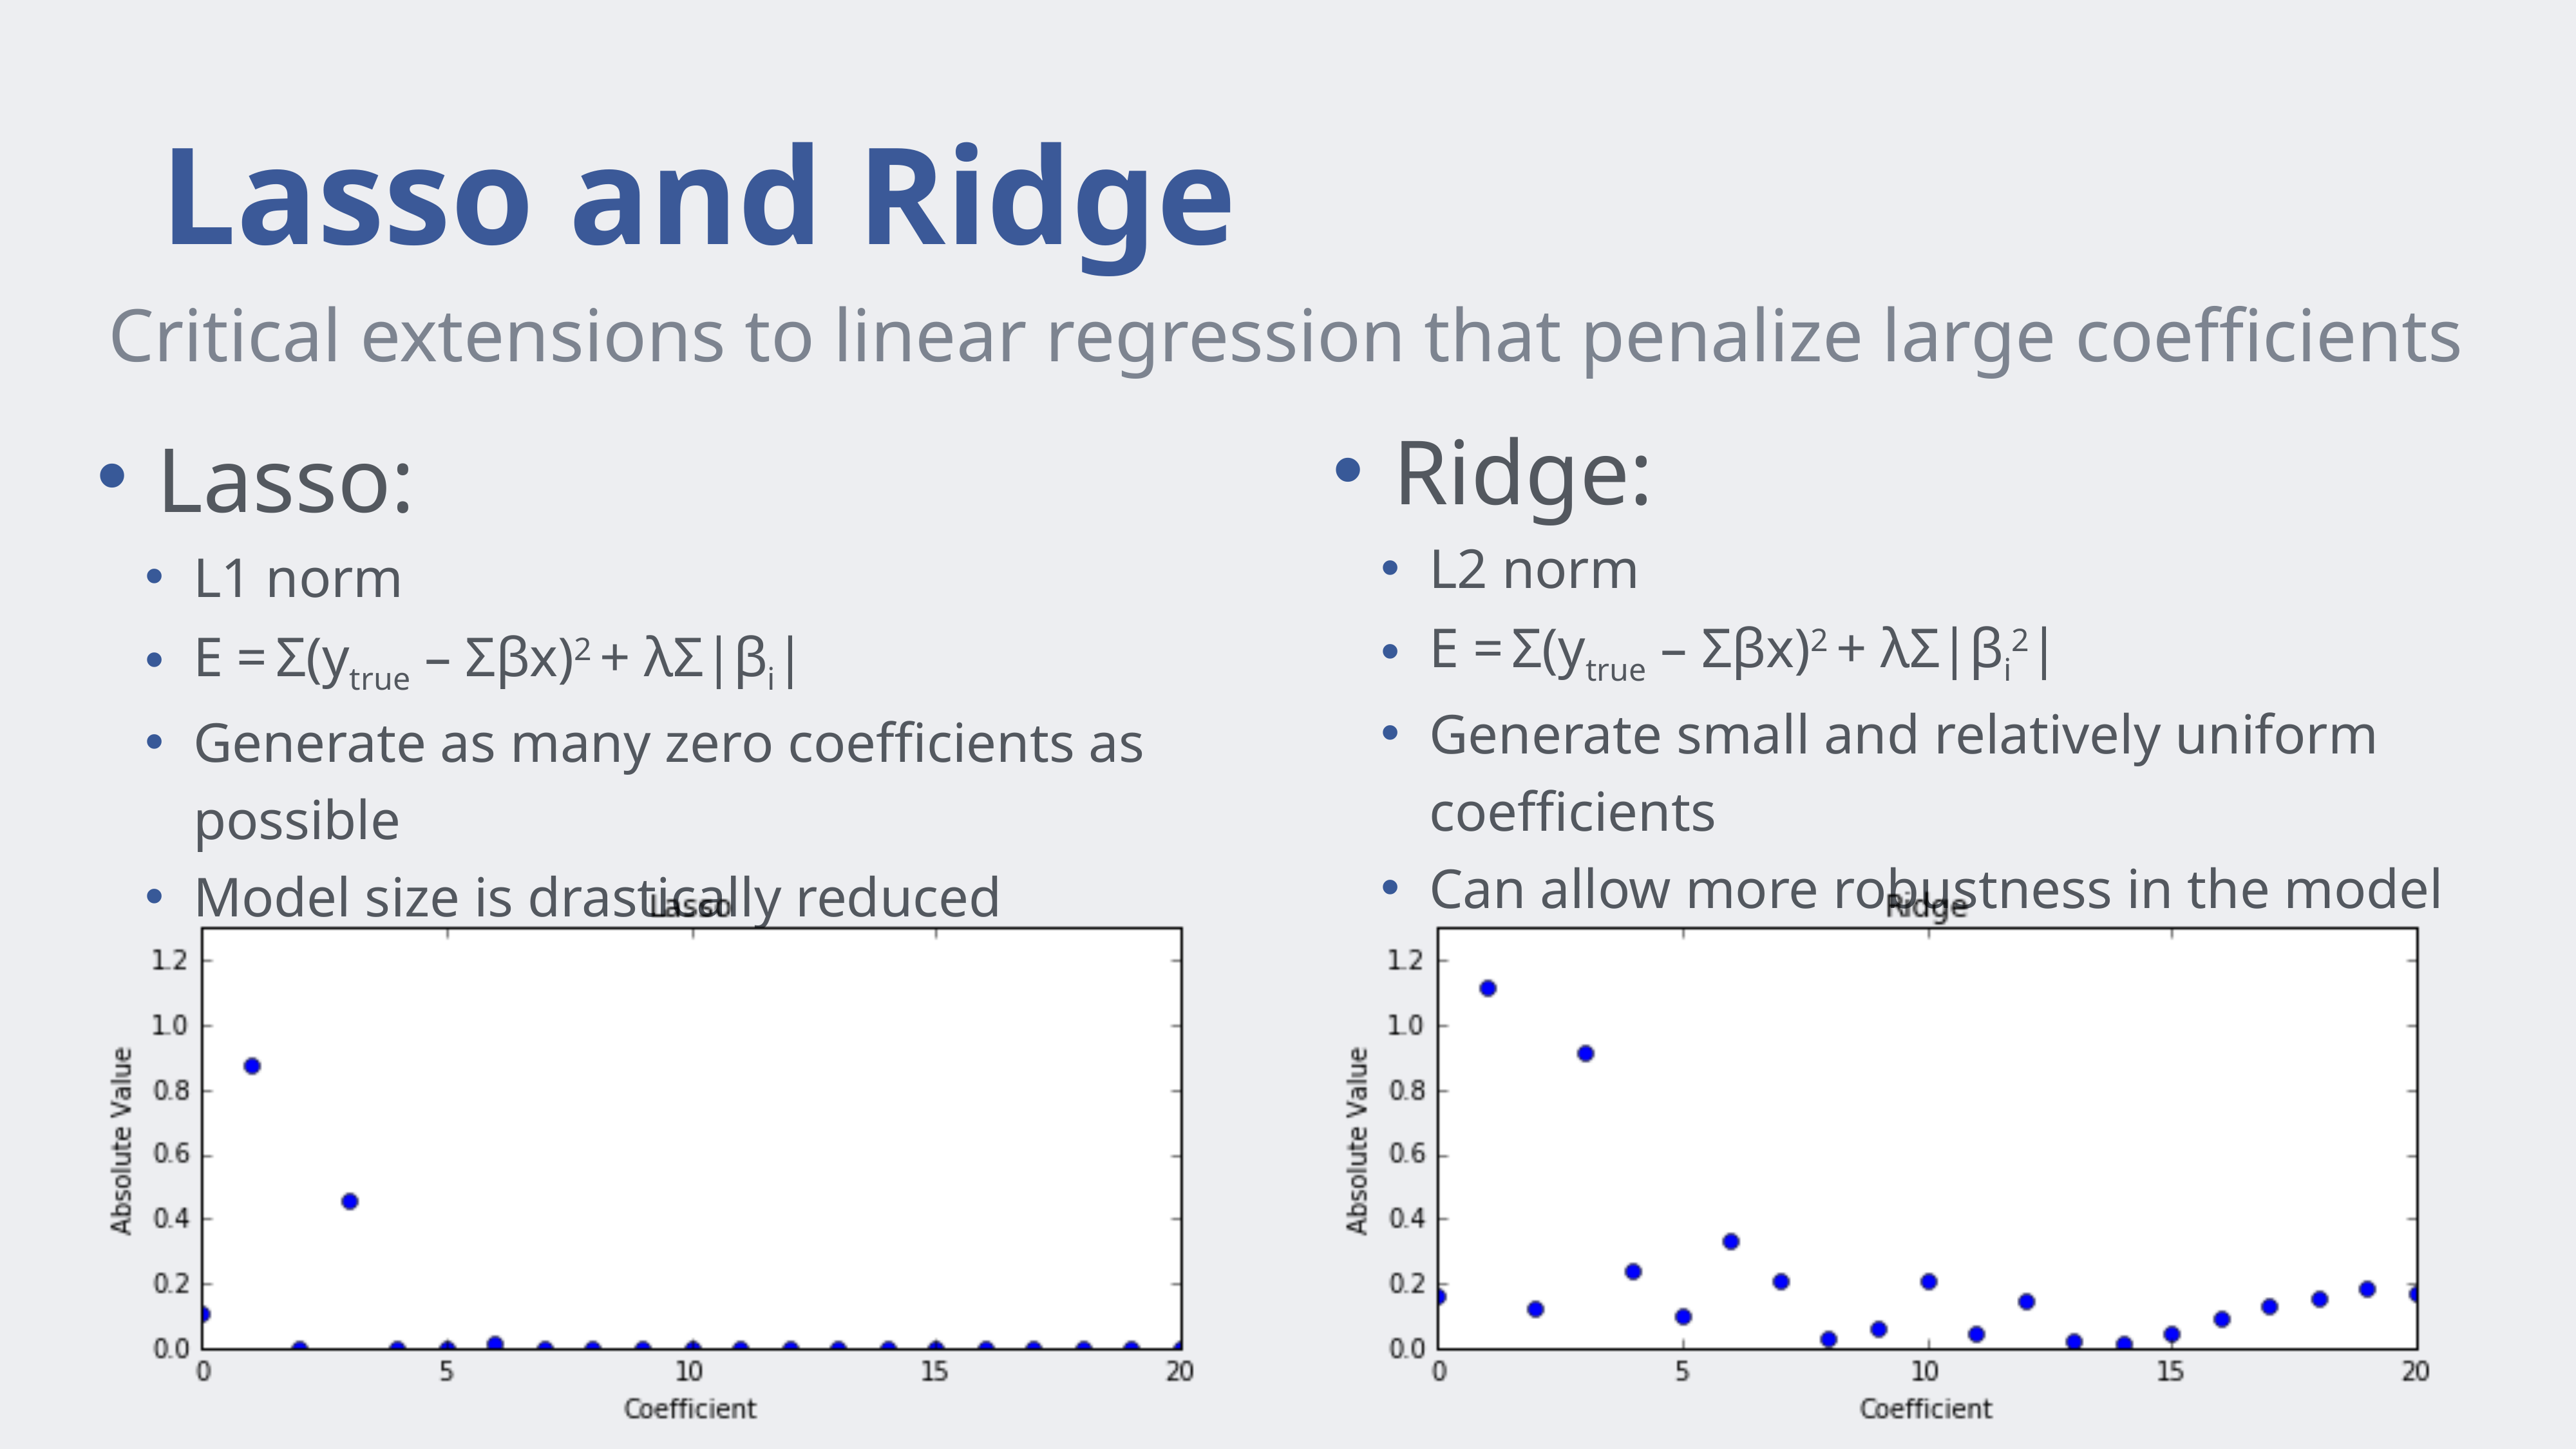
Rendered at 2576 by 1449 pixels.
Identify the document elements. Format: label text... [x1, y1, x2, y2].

text_box Critical extensions to linear regression that penalize large coefficients [57, 275, 2517, 381]
text_box Ridge: L2 norm E = Σ(ytrue – Σβx)2 + λΣ|βi2| Generate small and relatively uniform coefficients Can allow more robustness in the model [1332, 394, 2517, 1311]
list Lasso: L1 norm E = Σ(ytrue – Σβx)2 + λΣ|βi| Generate as many zero coefficients as possible Model size is drastically reduced [97, 395, 1313, 1312]
title Lasso and Ridge [160, 109, 2415, 275]
picture [96, 875, 1214, 1440]
picture [1332, 875, 2450, 1440]
